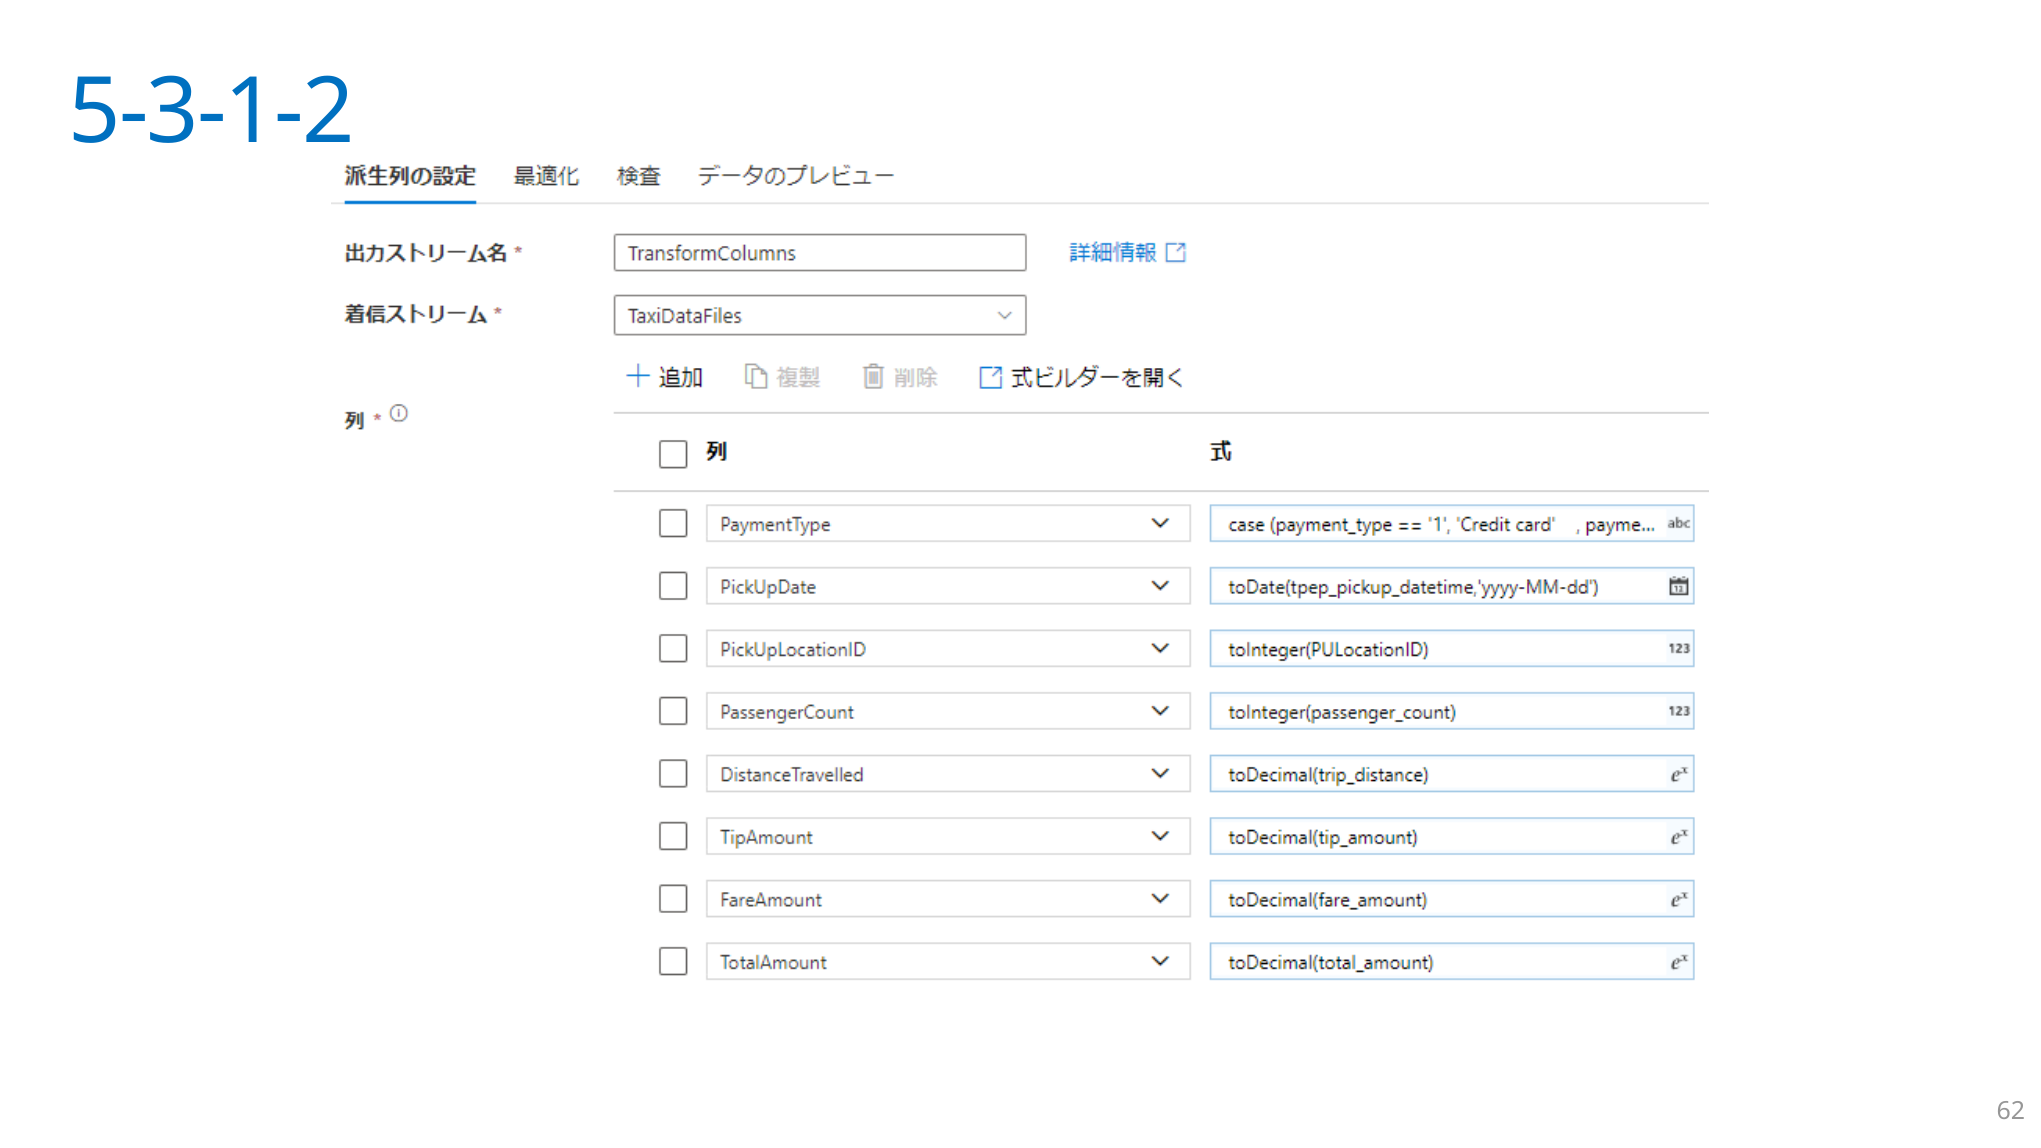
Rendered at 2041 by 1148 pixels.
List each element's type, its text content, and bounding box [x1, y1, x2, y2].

title 5-3-1-2 [45, 48, 1996, 173]
slide_number 62 [1581, 1081, 2041, 1143]
picture [331, 148, 1709, 999]
